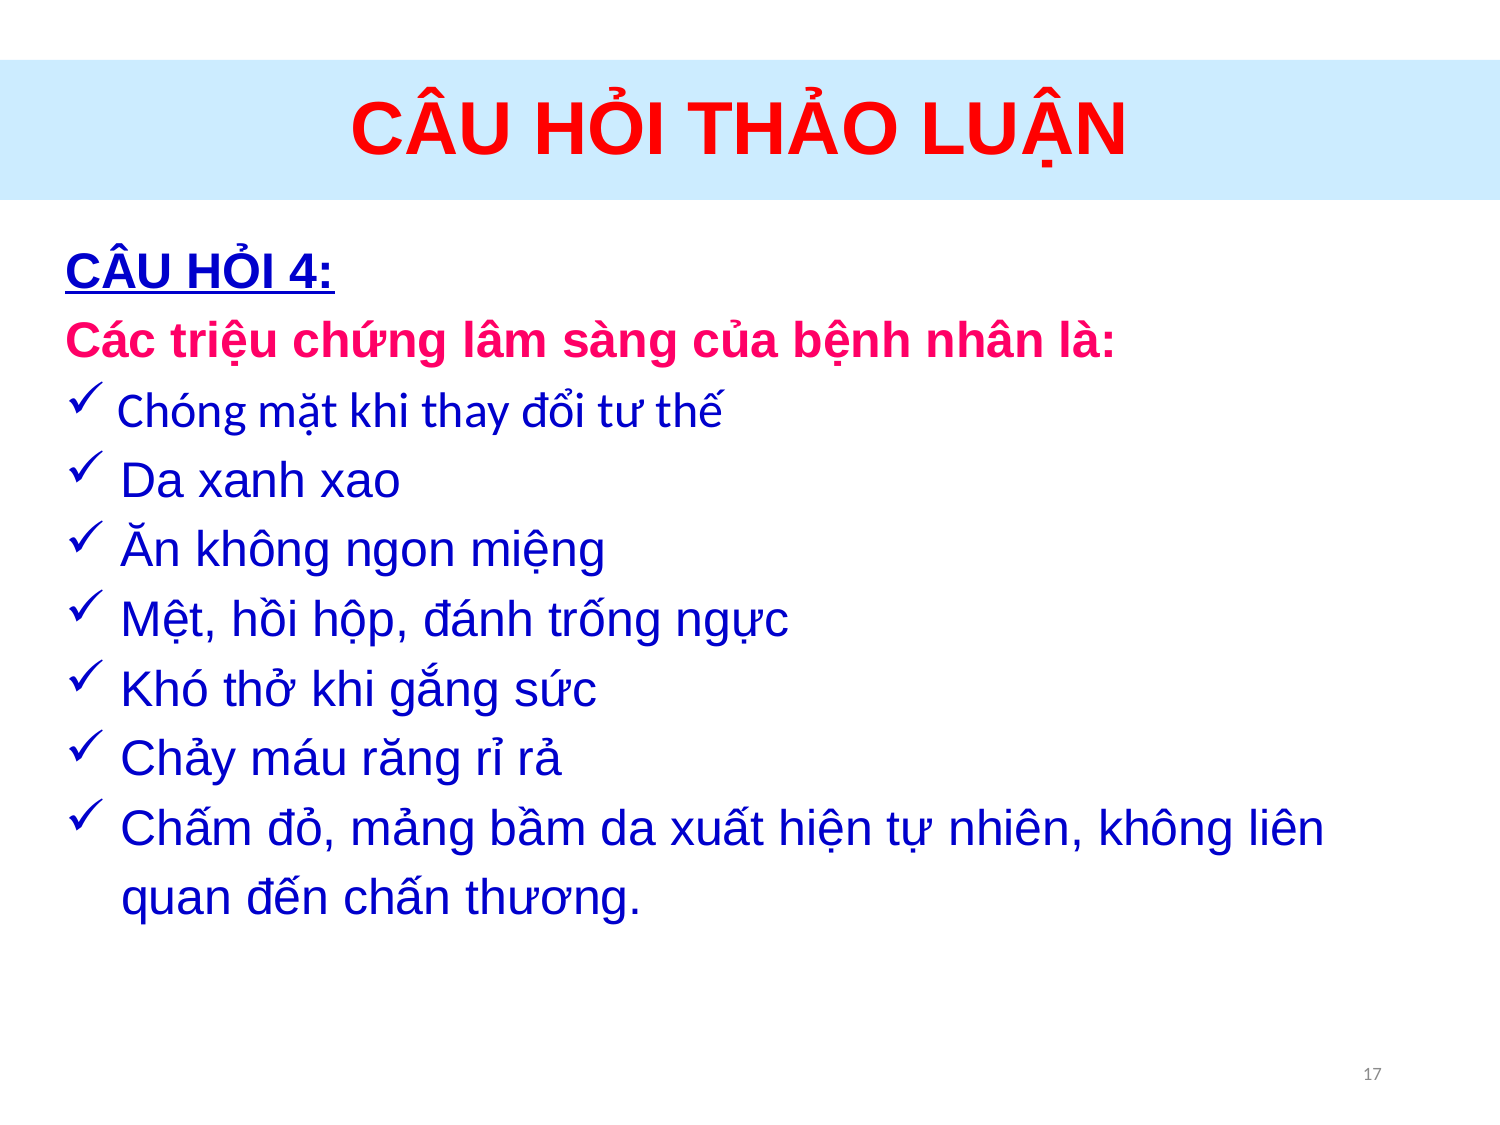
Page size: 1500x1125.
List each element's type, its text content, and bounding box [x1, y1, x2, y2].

list CÂU HỎI 4: Các triệu chứng lâm sàng của bệnh nhân là: Chóng mặt khi thay đổi tư thế Da xanh xao Ăn không ngon miệng Mệt, hồi hộp, đánh trống ngực Khó thở khi gắng sức Chảy máu răng rỉ rả Chấm đỏ, mảng bầm da xuất hiện tự nhiên, không liên quan đến chấn thương. [50, 237, 1463, 1014]
slide_number 17 [1059, 1042, 1397, 1103]
title CÂU HỎI THẢO LUẬN [0, 59, 1500, 200]
